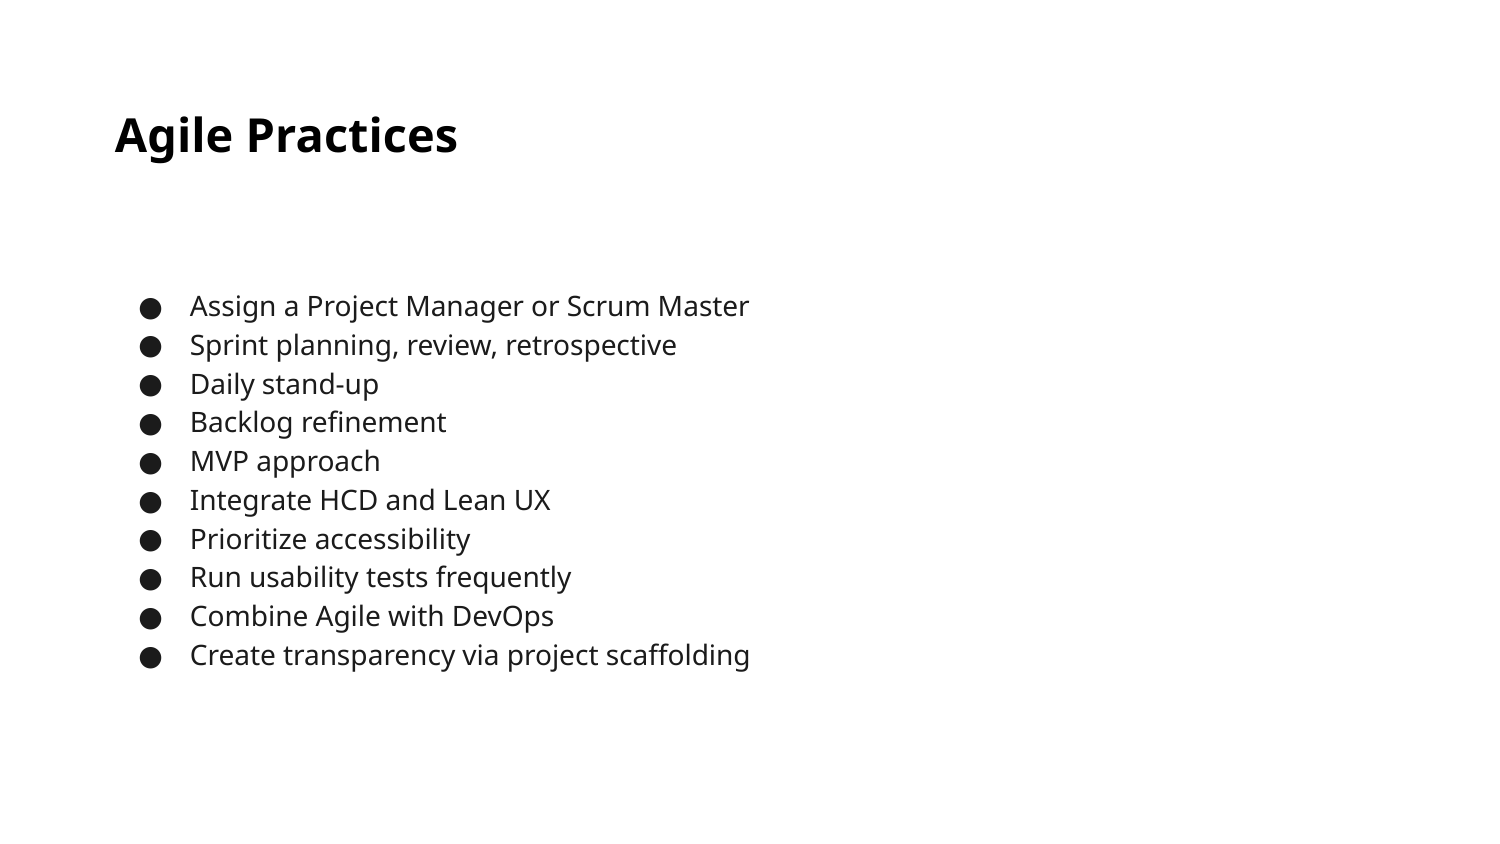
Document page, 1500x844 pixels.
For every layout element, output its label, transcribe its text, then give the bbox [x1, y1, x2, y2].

text_box [99, 157, 655, 212]
title Agile Practices [99, 99, 730, 157]
text_box Assign a Project Manager or Scrum Master Sprint planning, review, retrospective Daily stand-up Backlog refinement MVP approach Integrate HCD and Lean UX Prioritize accessibility Run usability tests frequently Combine Agile with DevOps Create transparency via project scaffolding [99, 212, 1353, 743]
